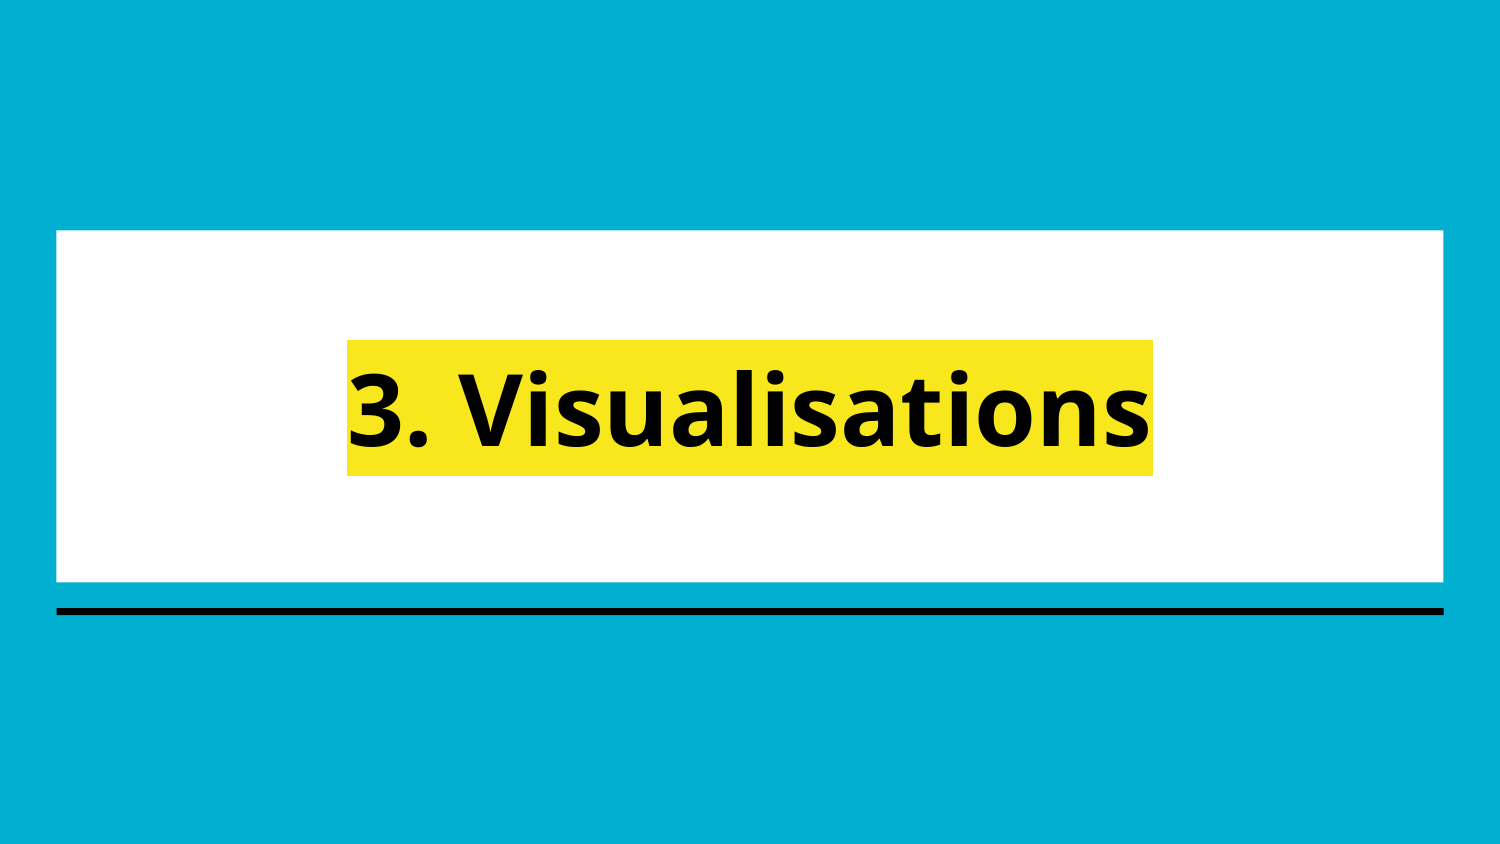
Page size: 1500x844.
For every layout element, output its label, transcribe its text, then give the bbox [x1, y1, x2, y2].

title 3. Visualisations [56, 230, 1444, 583]
